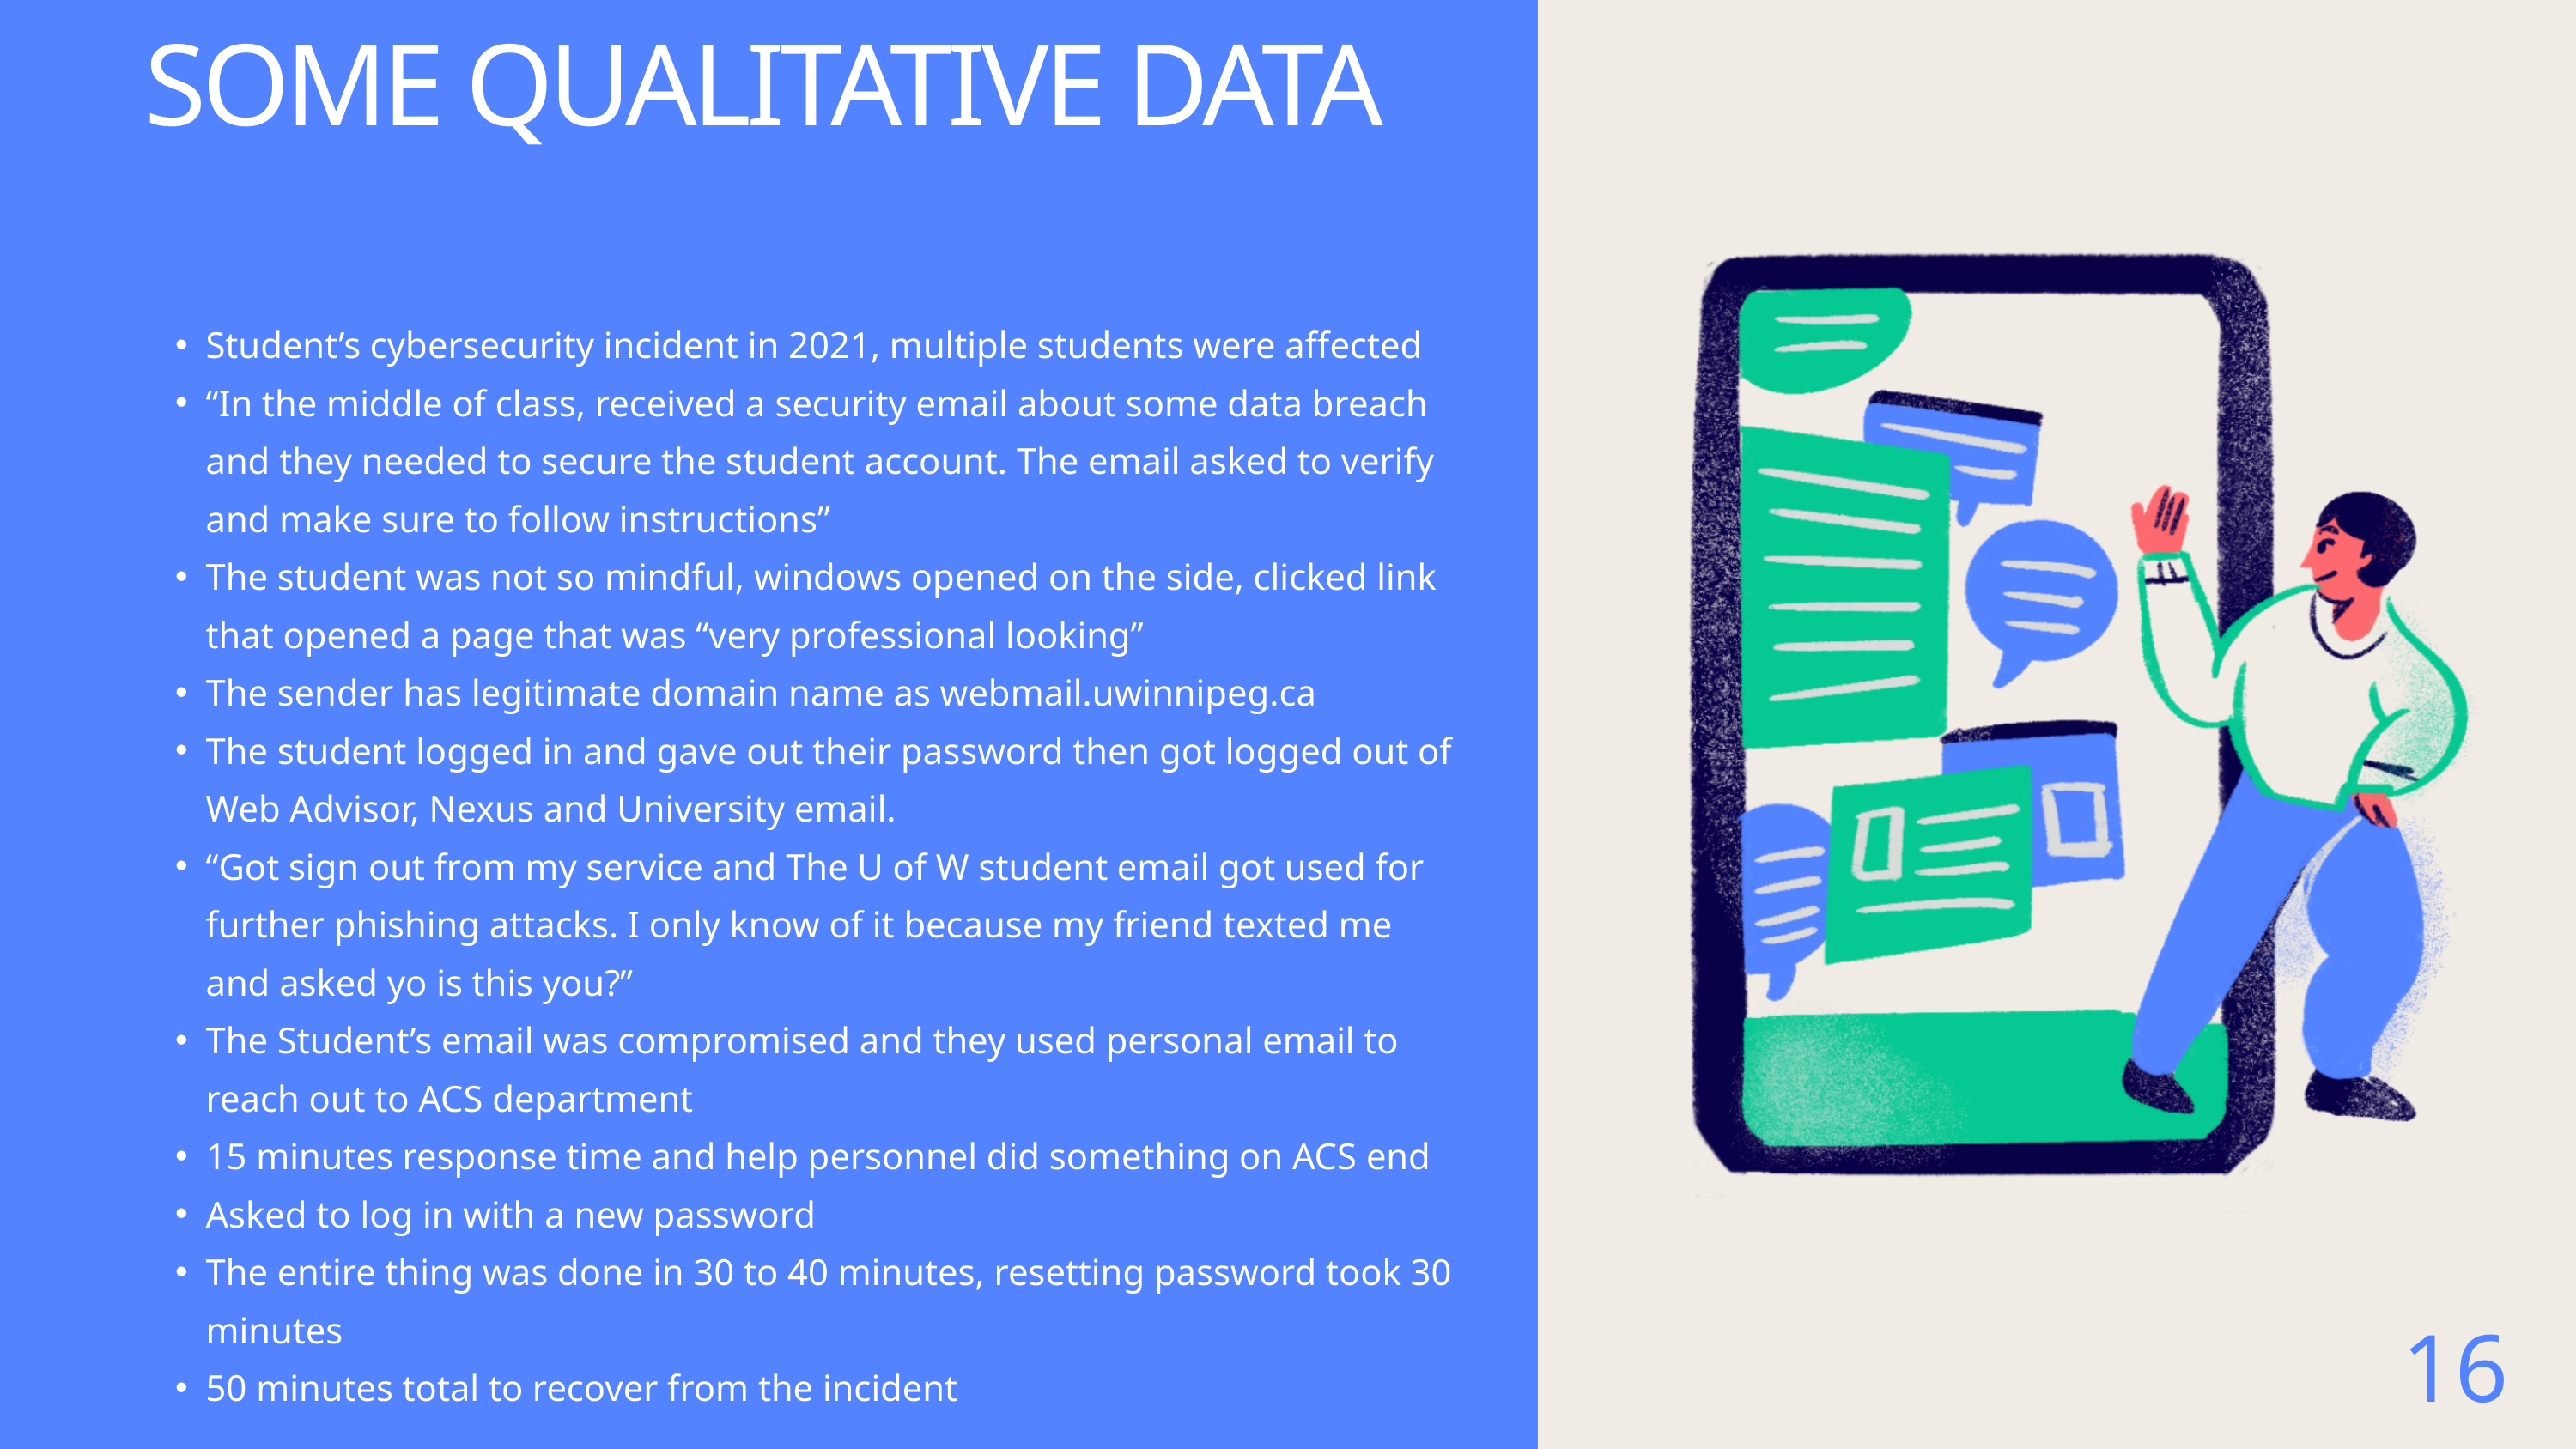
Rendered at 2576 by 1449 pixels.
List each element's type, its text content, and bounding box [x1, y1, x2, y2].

text_box Student’s cybersecurity incident in 2021, multiple students were affected “In the middle of class, received a security email about some data breach and they needed to secure the student account. The email asked to verify and make sure to follow instructions” The student was not so mindful, windows opened on the side, clicked link that opened a page that was “very professional looking” The sender has legitimate domain name as webmail.uwinnipeg.ca The student logged in and gave out their password then got logged out of Web Advisor, Nexus and University email. “Got sign out from my service and The U of W student email got used for further phishing attacks. I only know of it because my friend texted me and asked yo is this you?” The Student’s email was compromised and they used personal email to reach out to ACS department 15 minutes response time and help personnel did something on ACS end Asked to log in with a new password The entire thing was done in 30 to 40 minutes, resetting password took 30 minutes 50 minutes total to recover from the incident [144, 307, 1457, 1449]
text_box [1537, 0, 2576, 1449]
text_box SOME QUALITATIVE DATA [144, 19, 1384, 149]
